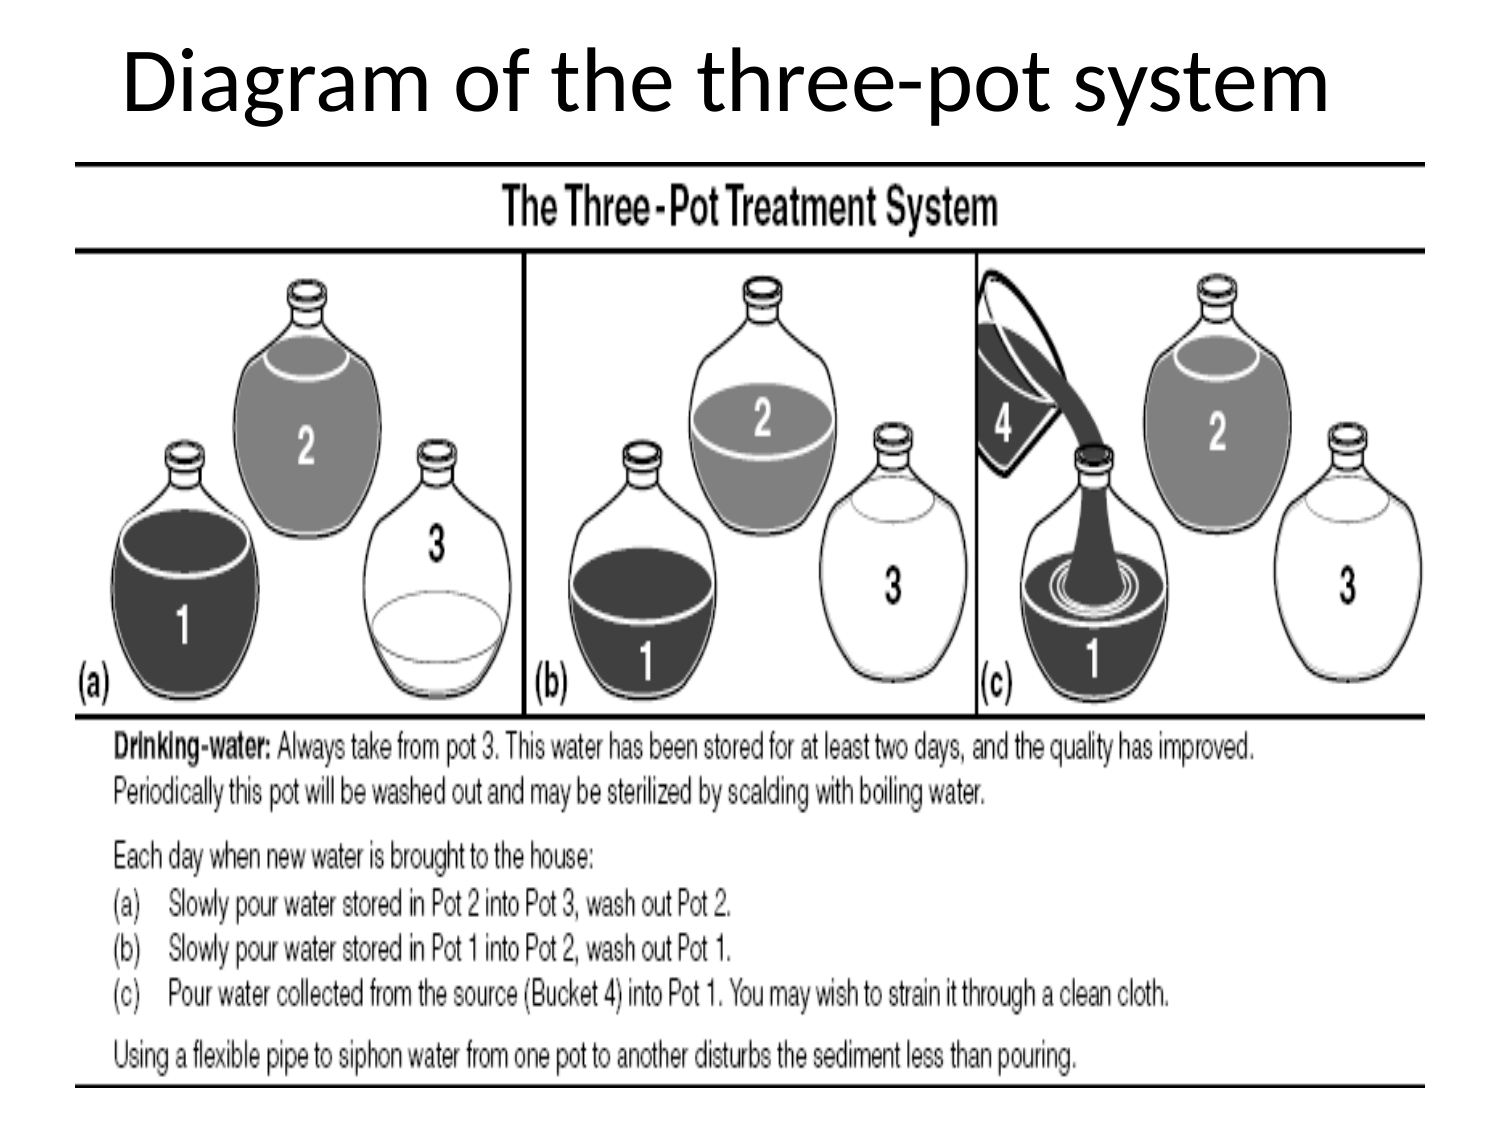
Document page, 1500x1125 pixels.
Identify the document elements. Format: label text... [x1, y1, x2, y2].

picture [74, 162, 1426, 1088]
title Diagram of the three-pot system [50, 0, 1425, 150]
